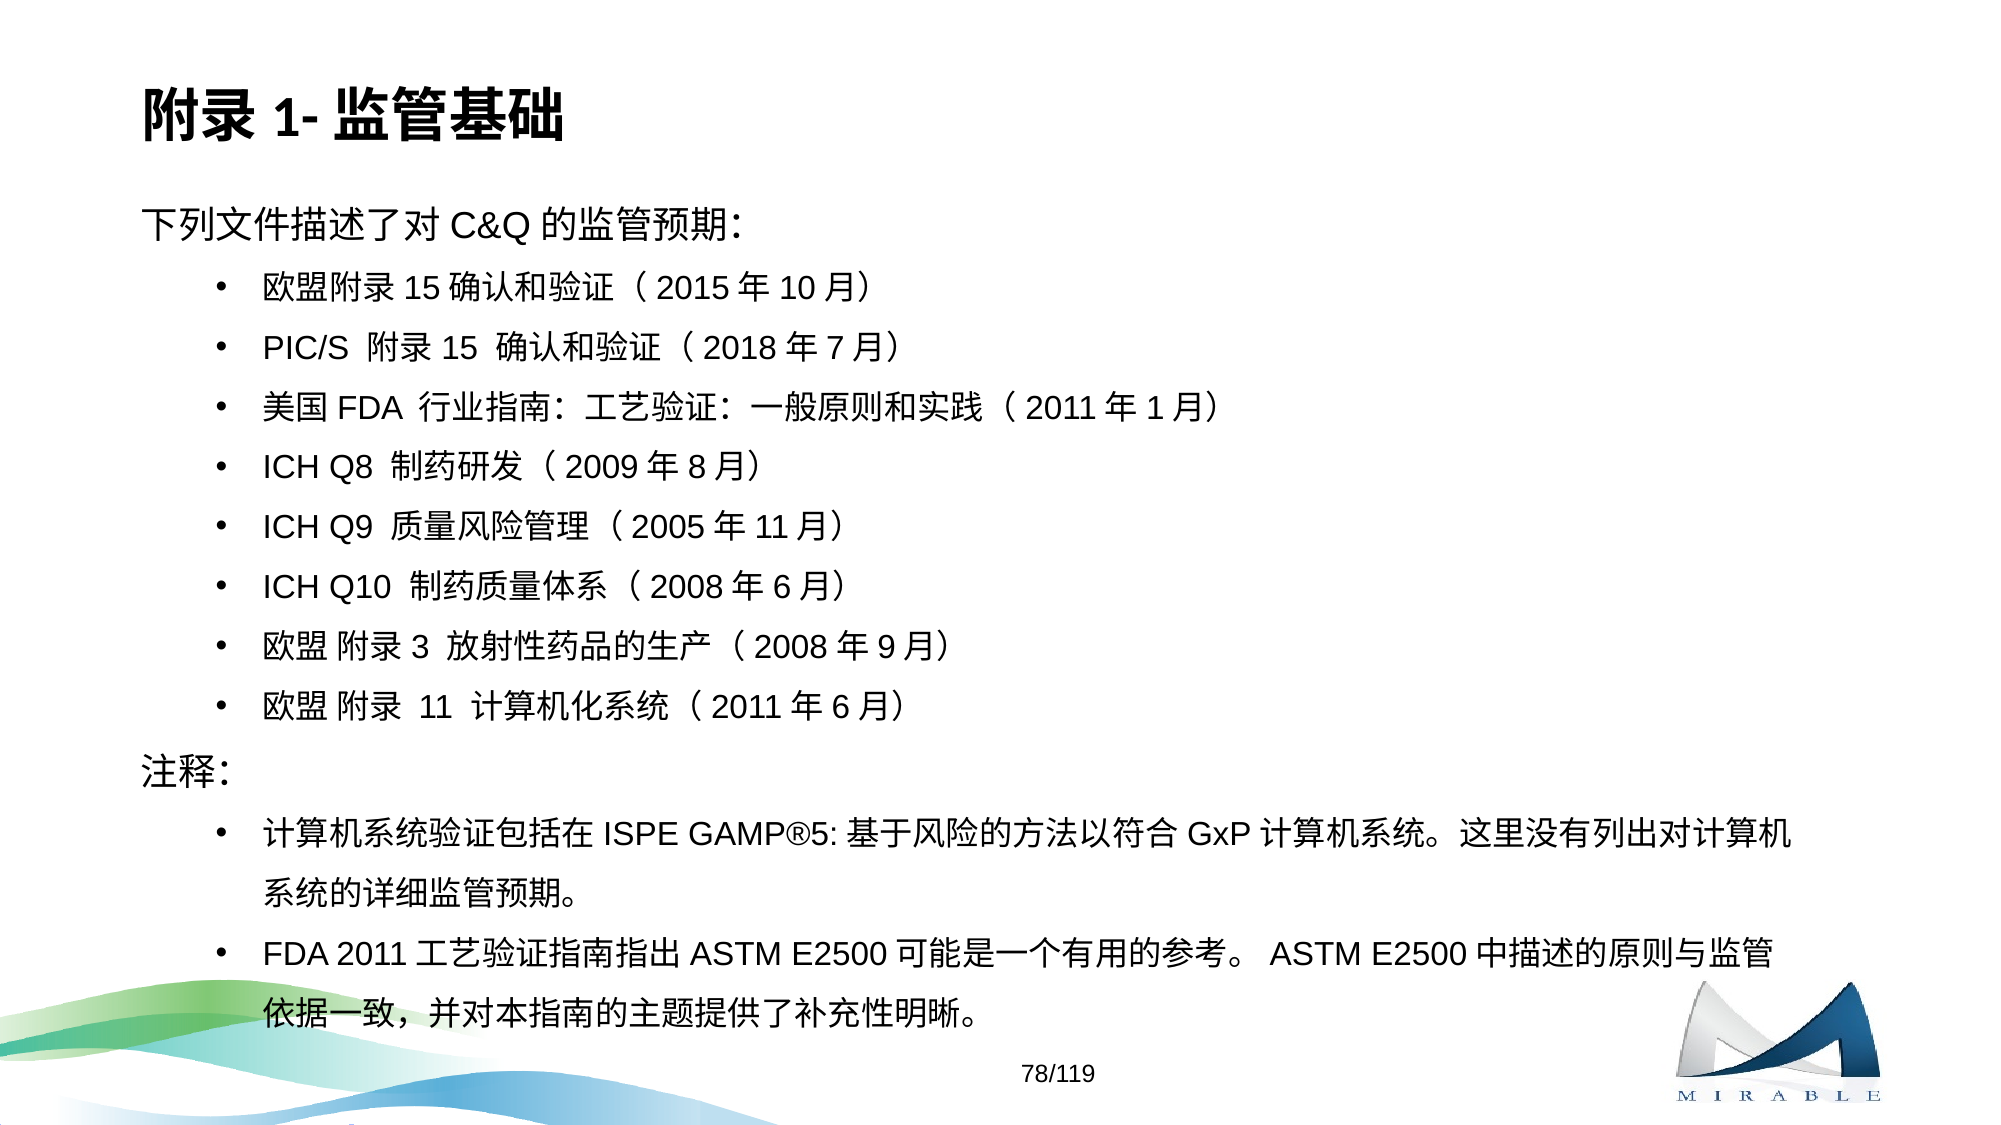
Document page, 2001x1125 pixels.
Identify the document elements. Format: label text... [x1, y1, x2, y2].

text_box 下列文件描述了对C&Q的监管预期： 欧盟附录15确认和验证（2015年10月） PIC/S 附录15 确认和验证（2018年7月） 美国FDA 行业指南：工艺验证：一般原则和实践（2011年1月） ICH Q8 制药研发（2009年8月） ICH Q9 质量风险管理（2005年11月） ICH Q10 制药质量体系（2008年6月） 欧盟 附录3 放射性药品的生产（2008年9月） 欧盟 附录 11 计算机化系统（2011年6月） 注释： 计算机系统验证包括在ISPE GAMP®5:基于风险的方法以符合GxP计算机系统。这里没有列出对计算机系统的详细监管预期。 FDA 2011工艺验证指南指出ASTM E2500可能是一个有用的参考。ASTM E2500中描述的原则与监管依据一致，并对本指南的主题提供了补充性明晰。 [125, 171, 1812, 1040]
title 附录1-监管基础 [125, 64, 1874, 172]
picture [1659, 979, 1896, 1103]
slide_number 78/119 [833, 1042, 1284, 1103]
picture [0, 977, 702, 1125]
